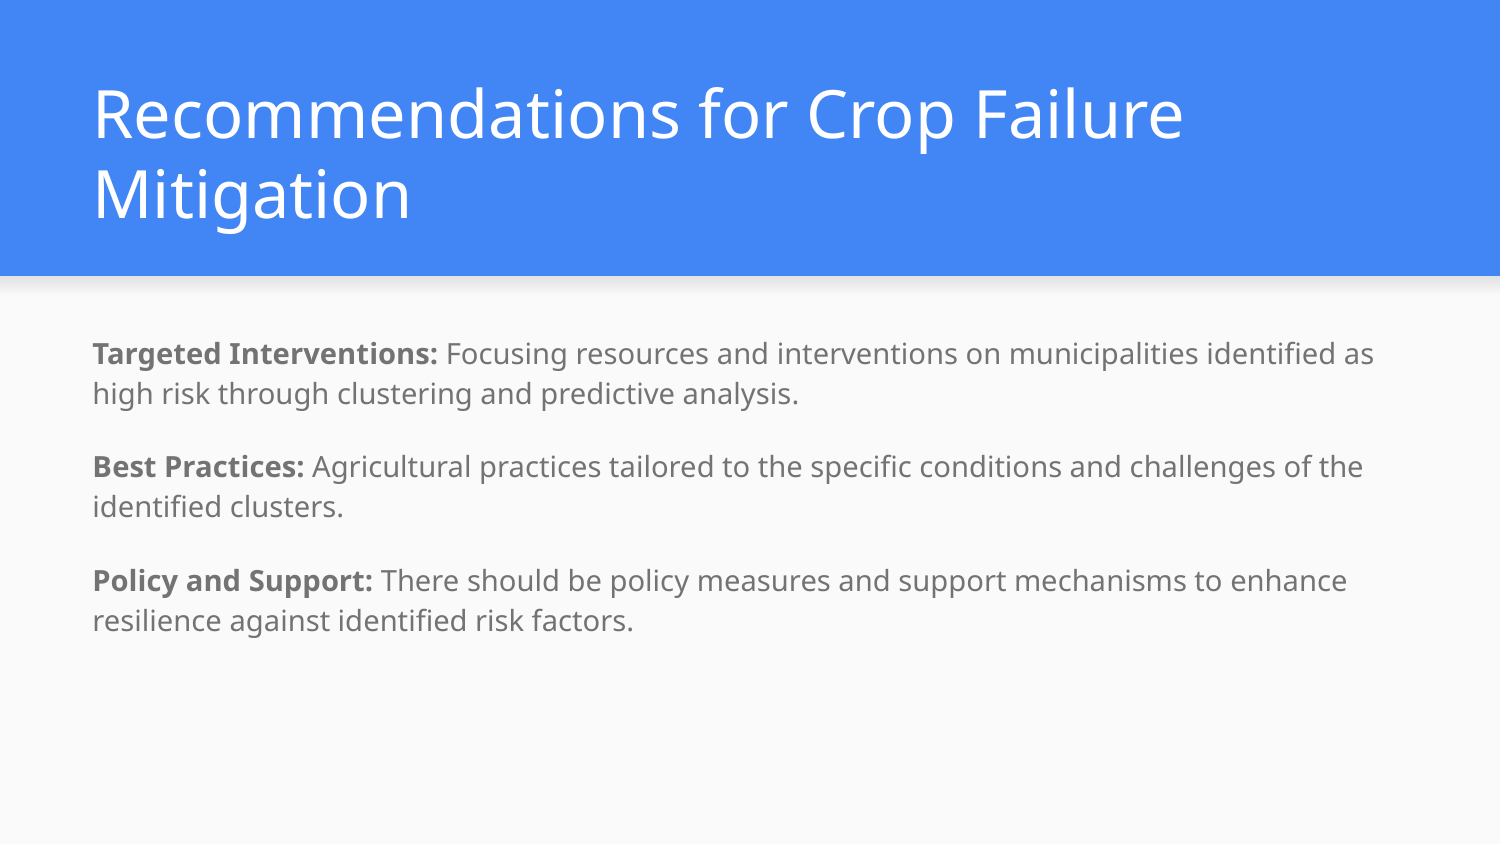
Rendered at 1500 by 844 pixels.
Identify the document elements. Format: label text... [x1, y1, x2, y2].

list Targeted Interventions: Focusing resources and interventions on municipalities identified as high risk through clustering and predictive analysis. Best Practices: Agricultural practices tailored to the specific conditions and challenges of the identified clusters. Policy and Support: There should be policy measures and support mechanisms to enhance resilience against identified risk factors. [77, 314, 1427, 760]
title Recommendations for Crop Failure Mitigation [77, 121, 1427, 248]
